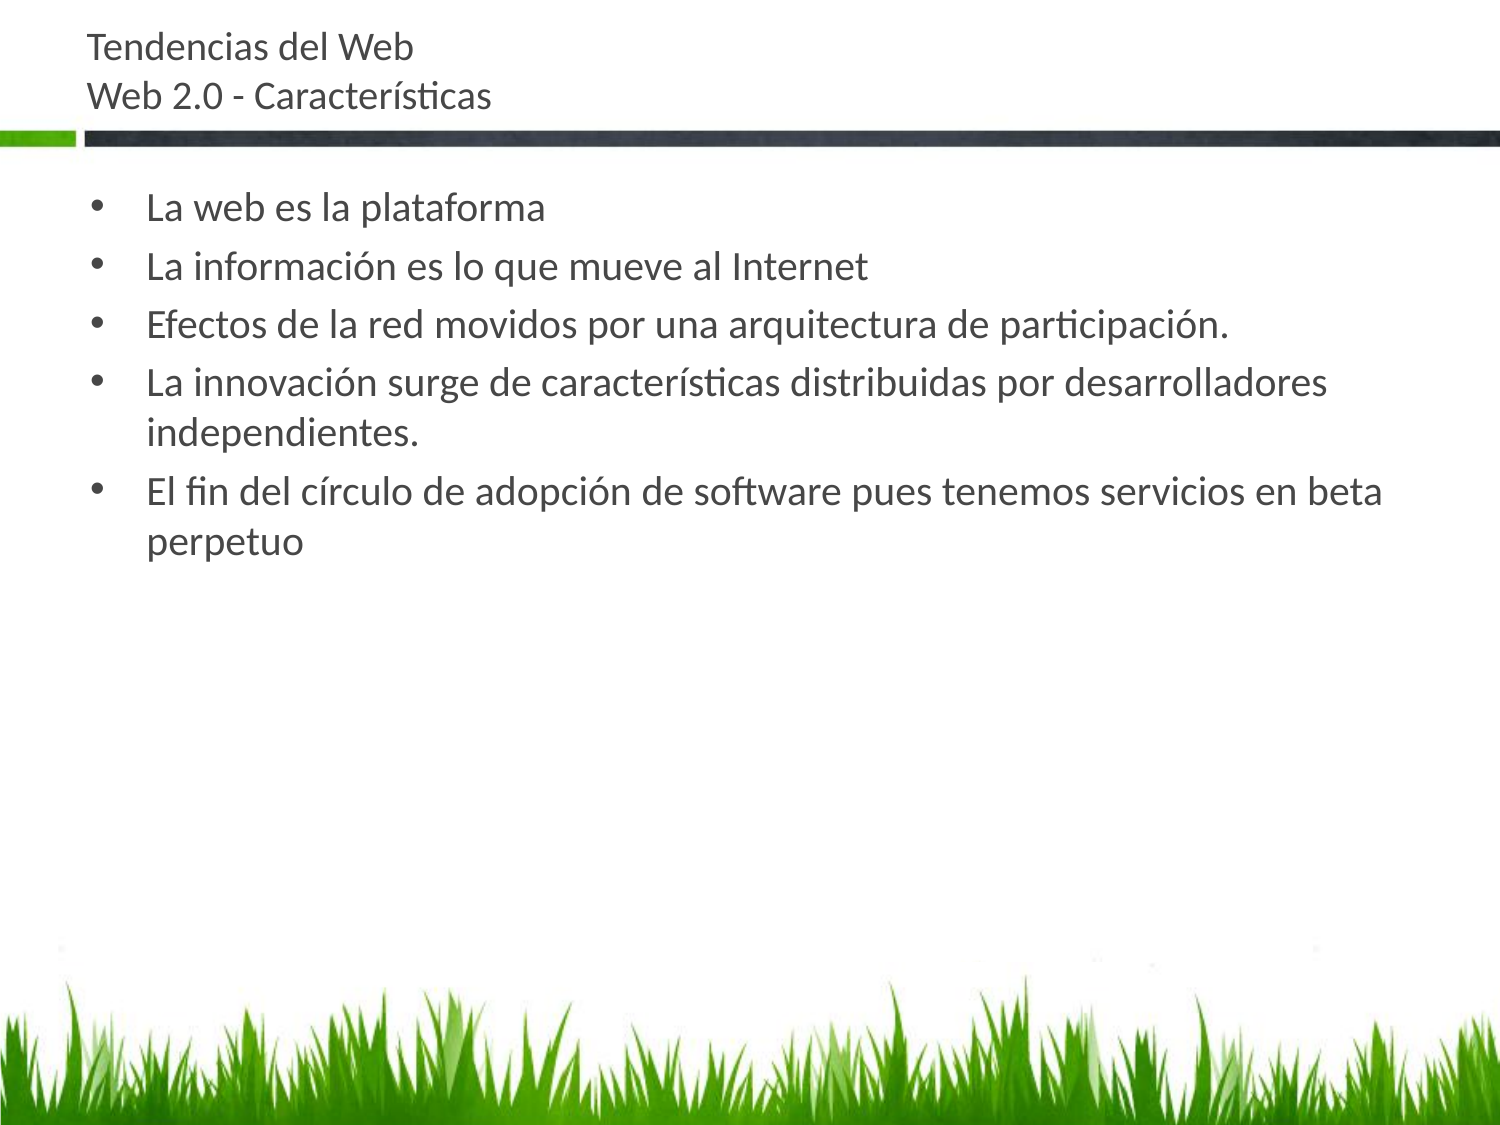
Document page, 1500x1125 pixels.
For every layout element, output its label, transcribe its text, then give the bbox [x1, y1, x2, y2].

picture [0, 0, 1500, 1125]
title Tendencias del Web Web 2.0 - Características [71, 12, 1450, 125]
list La web es la plataforma La información es lo que mueve al Internet Efectos de la red movidos por una arquitectura de participación. La innovación surge de características distribuidas por desarrolladores independientes. El fin del círculo de adopción de software pues tenemos servicios en beta perpetuo [75, 172, 1425, 1005]
